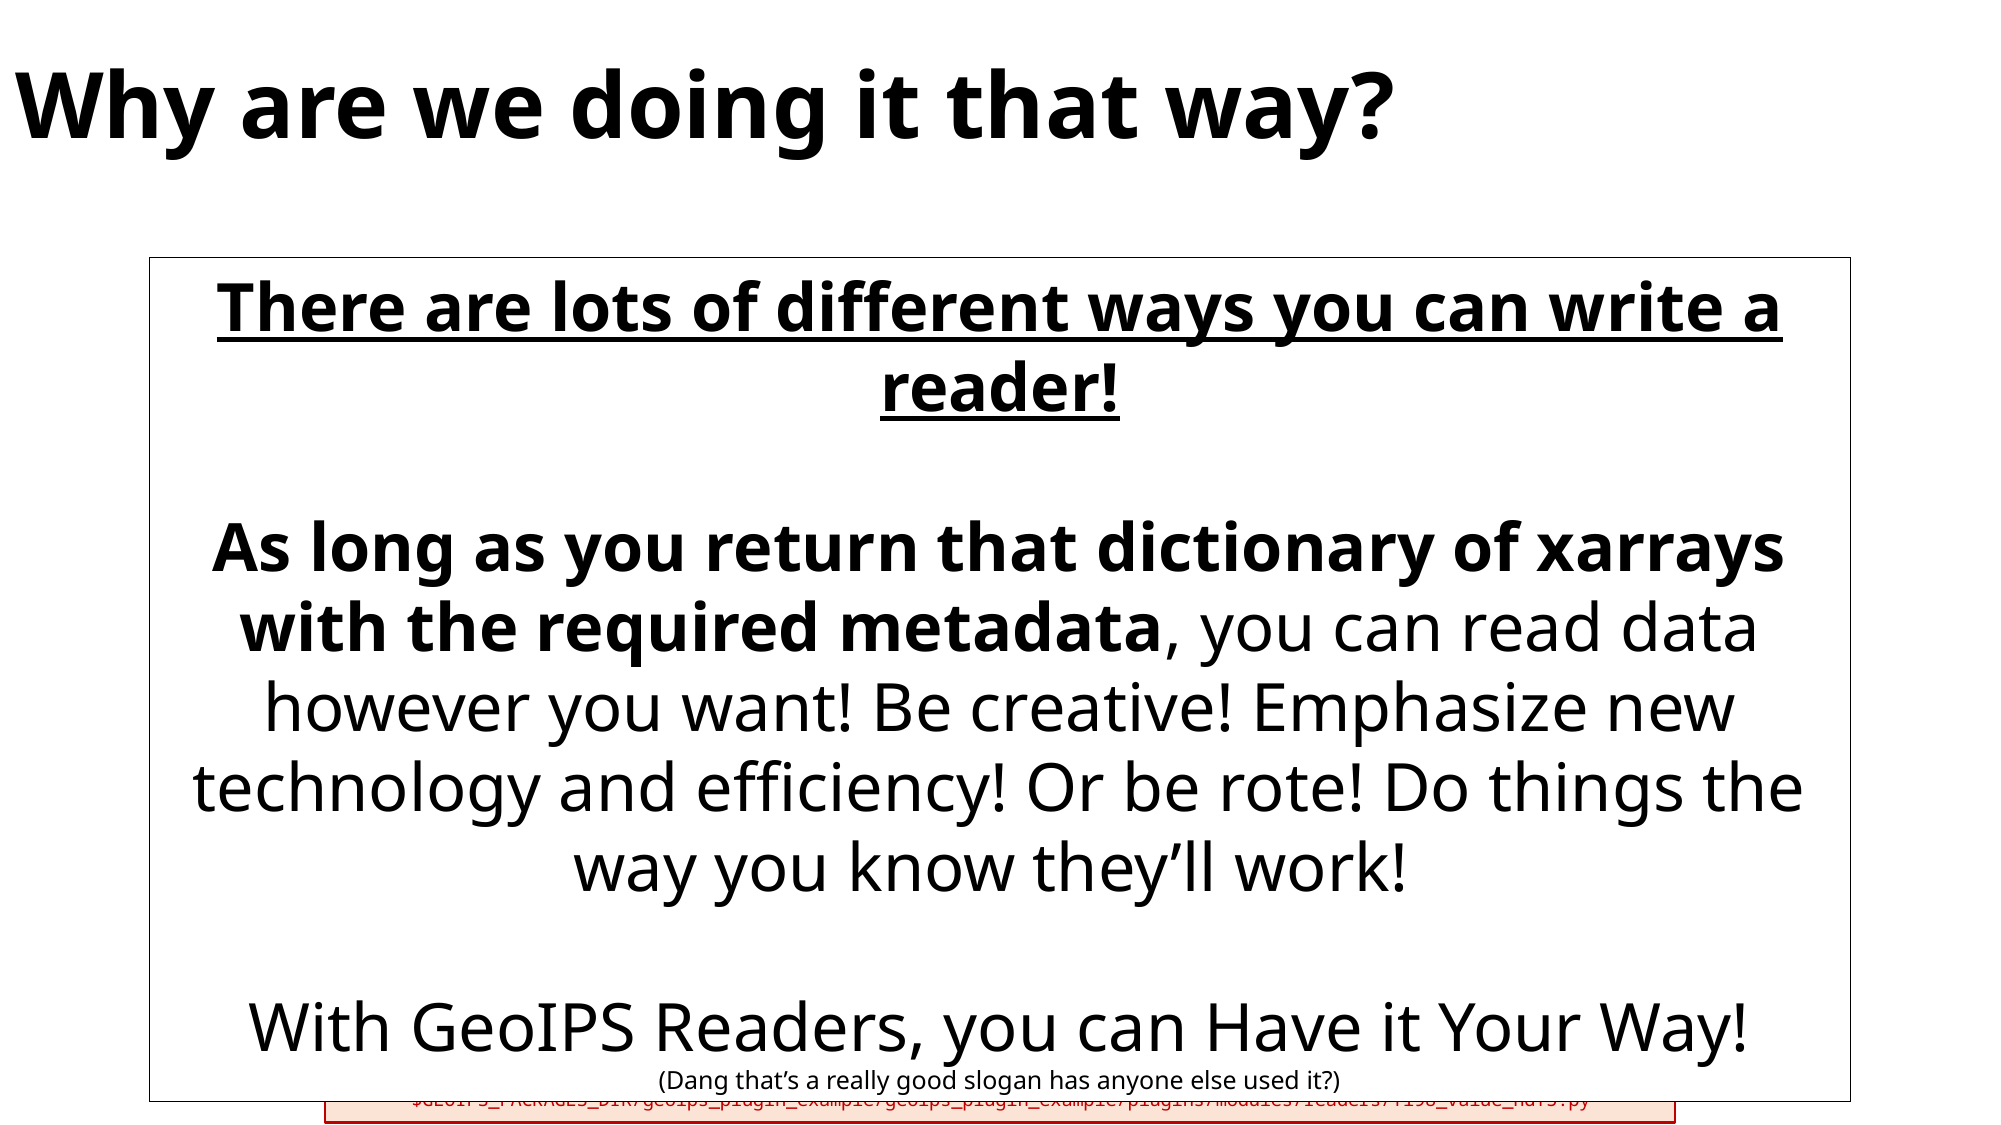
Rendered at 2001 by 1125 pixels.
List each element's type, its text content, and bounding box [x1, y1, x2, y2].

slide_number 32 [1675, 1042, 1863, 1103]
text_box $GEOIPS_PACKAGES_DIR/geoips_plugin_example/geoips_plugin_example/plugins/modules/readers/fl98_value_hdf5.py [324, 1102, 1675, 1123]
text_box There are lots of different ways you can write a reader! As long as you return that dictionary of xarrays with the required metadata, you can read data however you want! Be creative! Emphasize new technology and efficiency! Or be rote! Do things the way you know they’ll work! With GeoIPS Readers, you can Have it Your Way! (Dang that’s a really good slogan has anyone else used it?) [149, 257, 1851, 1102]
title Why are we doing it that way? [0, 0, 1725, 218]
